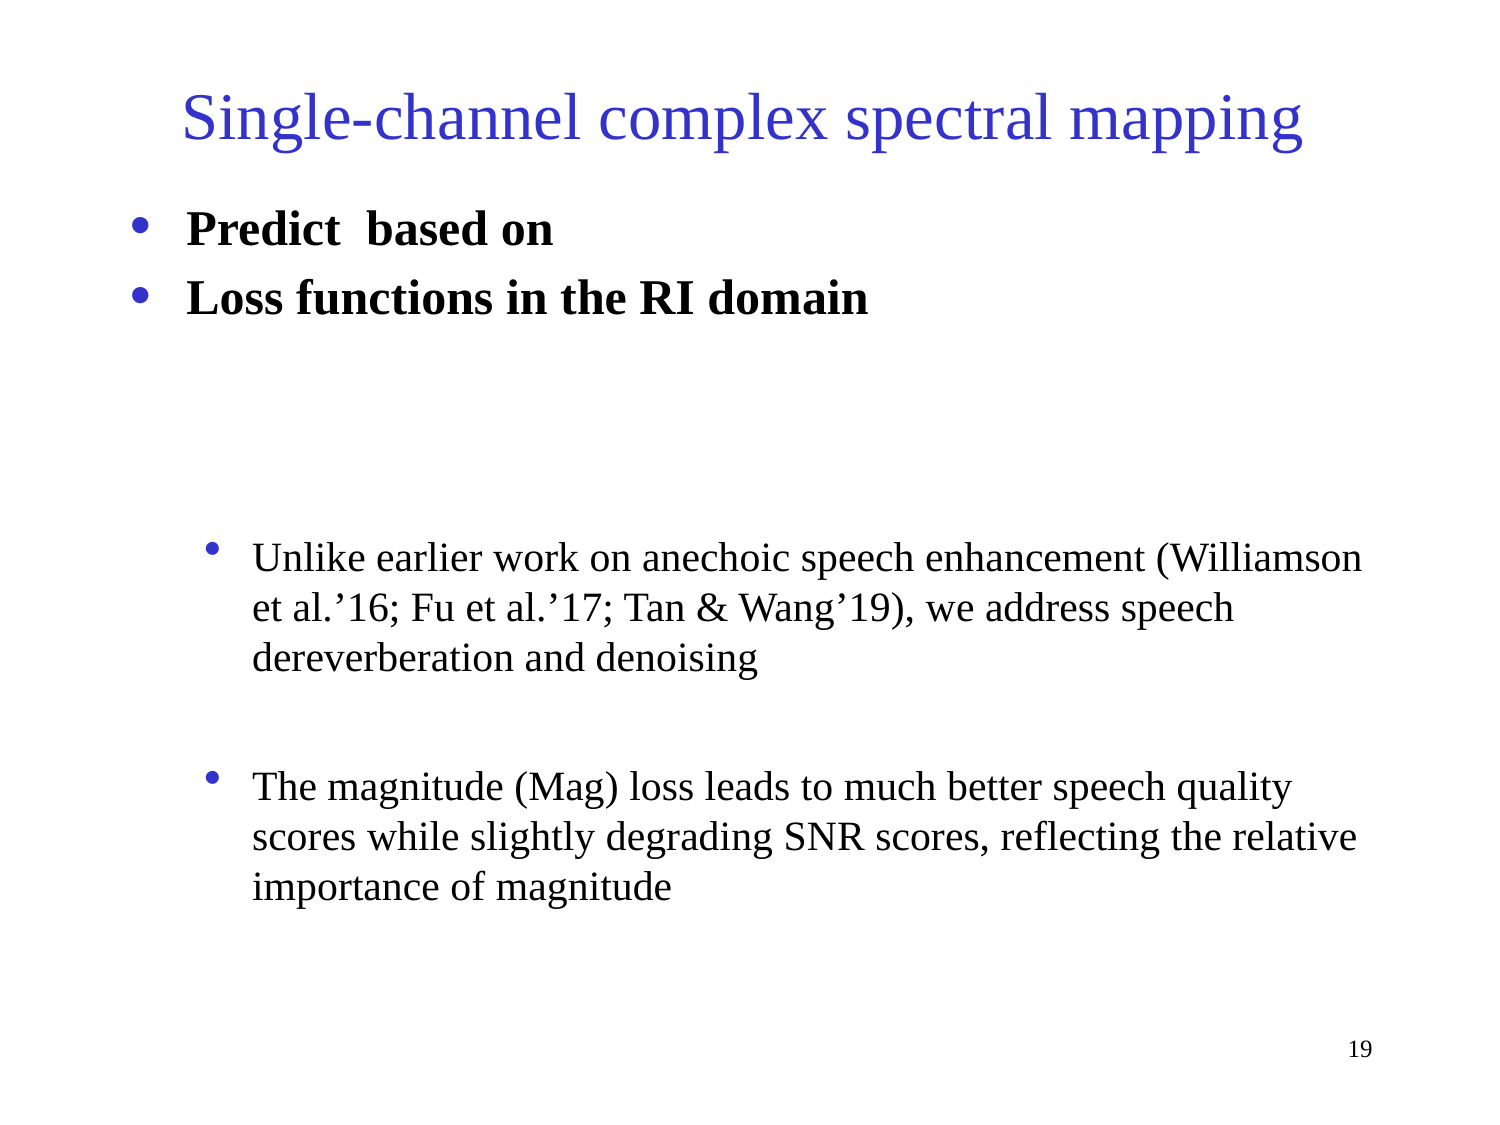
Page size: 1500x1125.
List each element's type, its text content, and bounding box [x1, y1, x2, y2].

title Single-channel complex spectral mapping [87, 62, 1400, 163]
slide_number 19 [1074, 1024, 1388, 1101]
